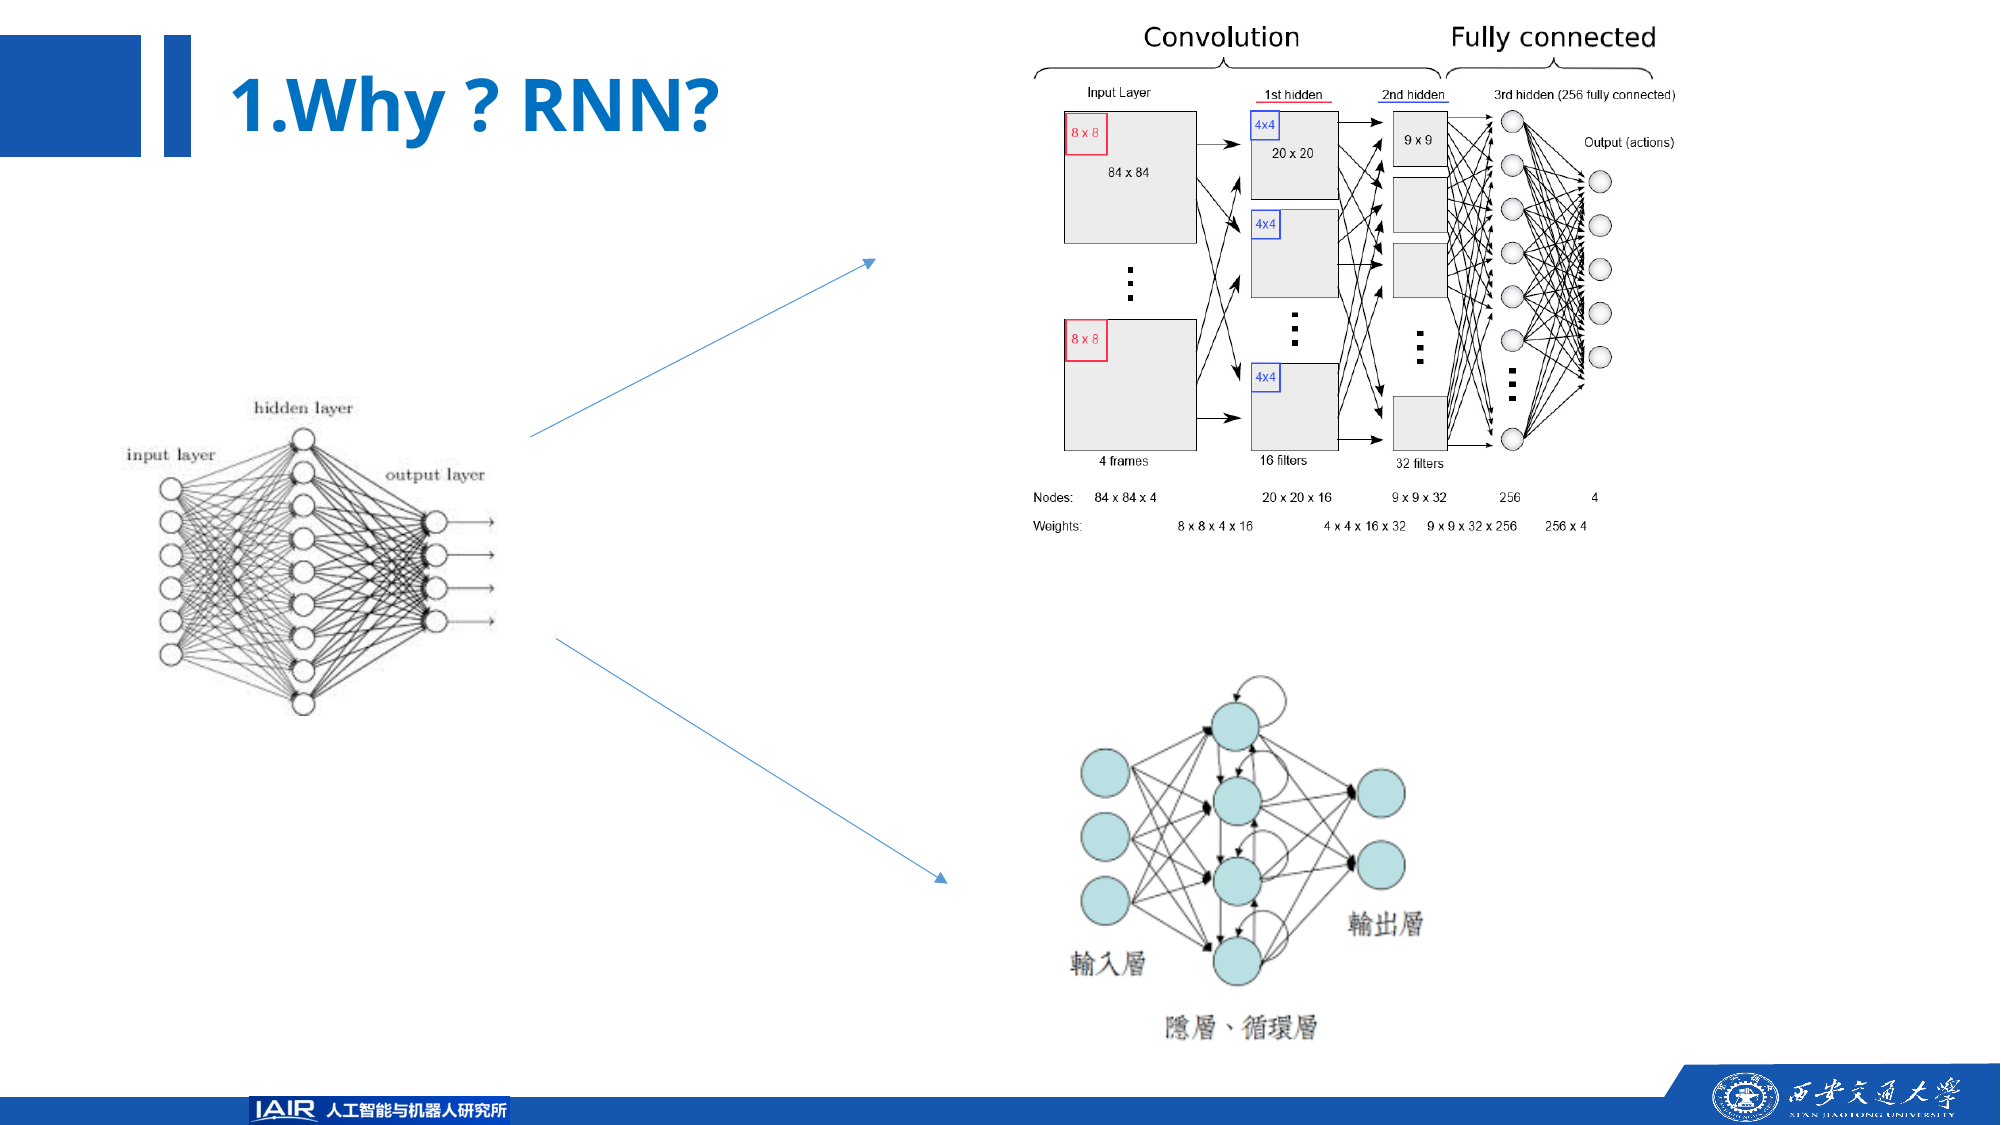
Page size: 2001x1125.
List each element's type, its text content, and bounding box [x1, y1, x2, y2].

picture [249, 1096, 510, 1125]
text_box 1.Why ? RNN? [213, 50, 736, 154]
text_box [556, 638, 948, 884]
picture [1050, 675, 1442, 1055]
text_box [975, 0, 1679, 588]
picture [1021, 10, 1731, 550]
picture [121, 396, 510, 716]
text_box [530, 258, 877, 437]
